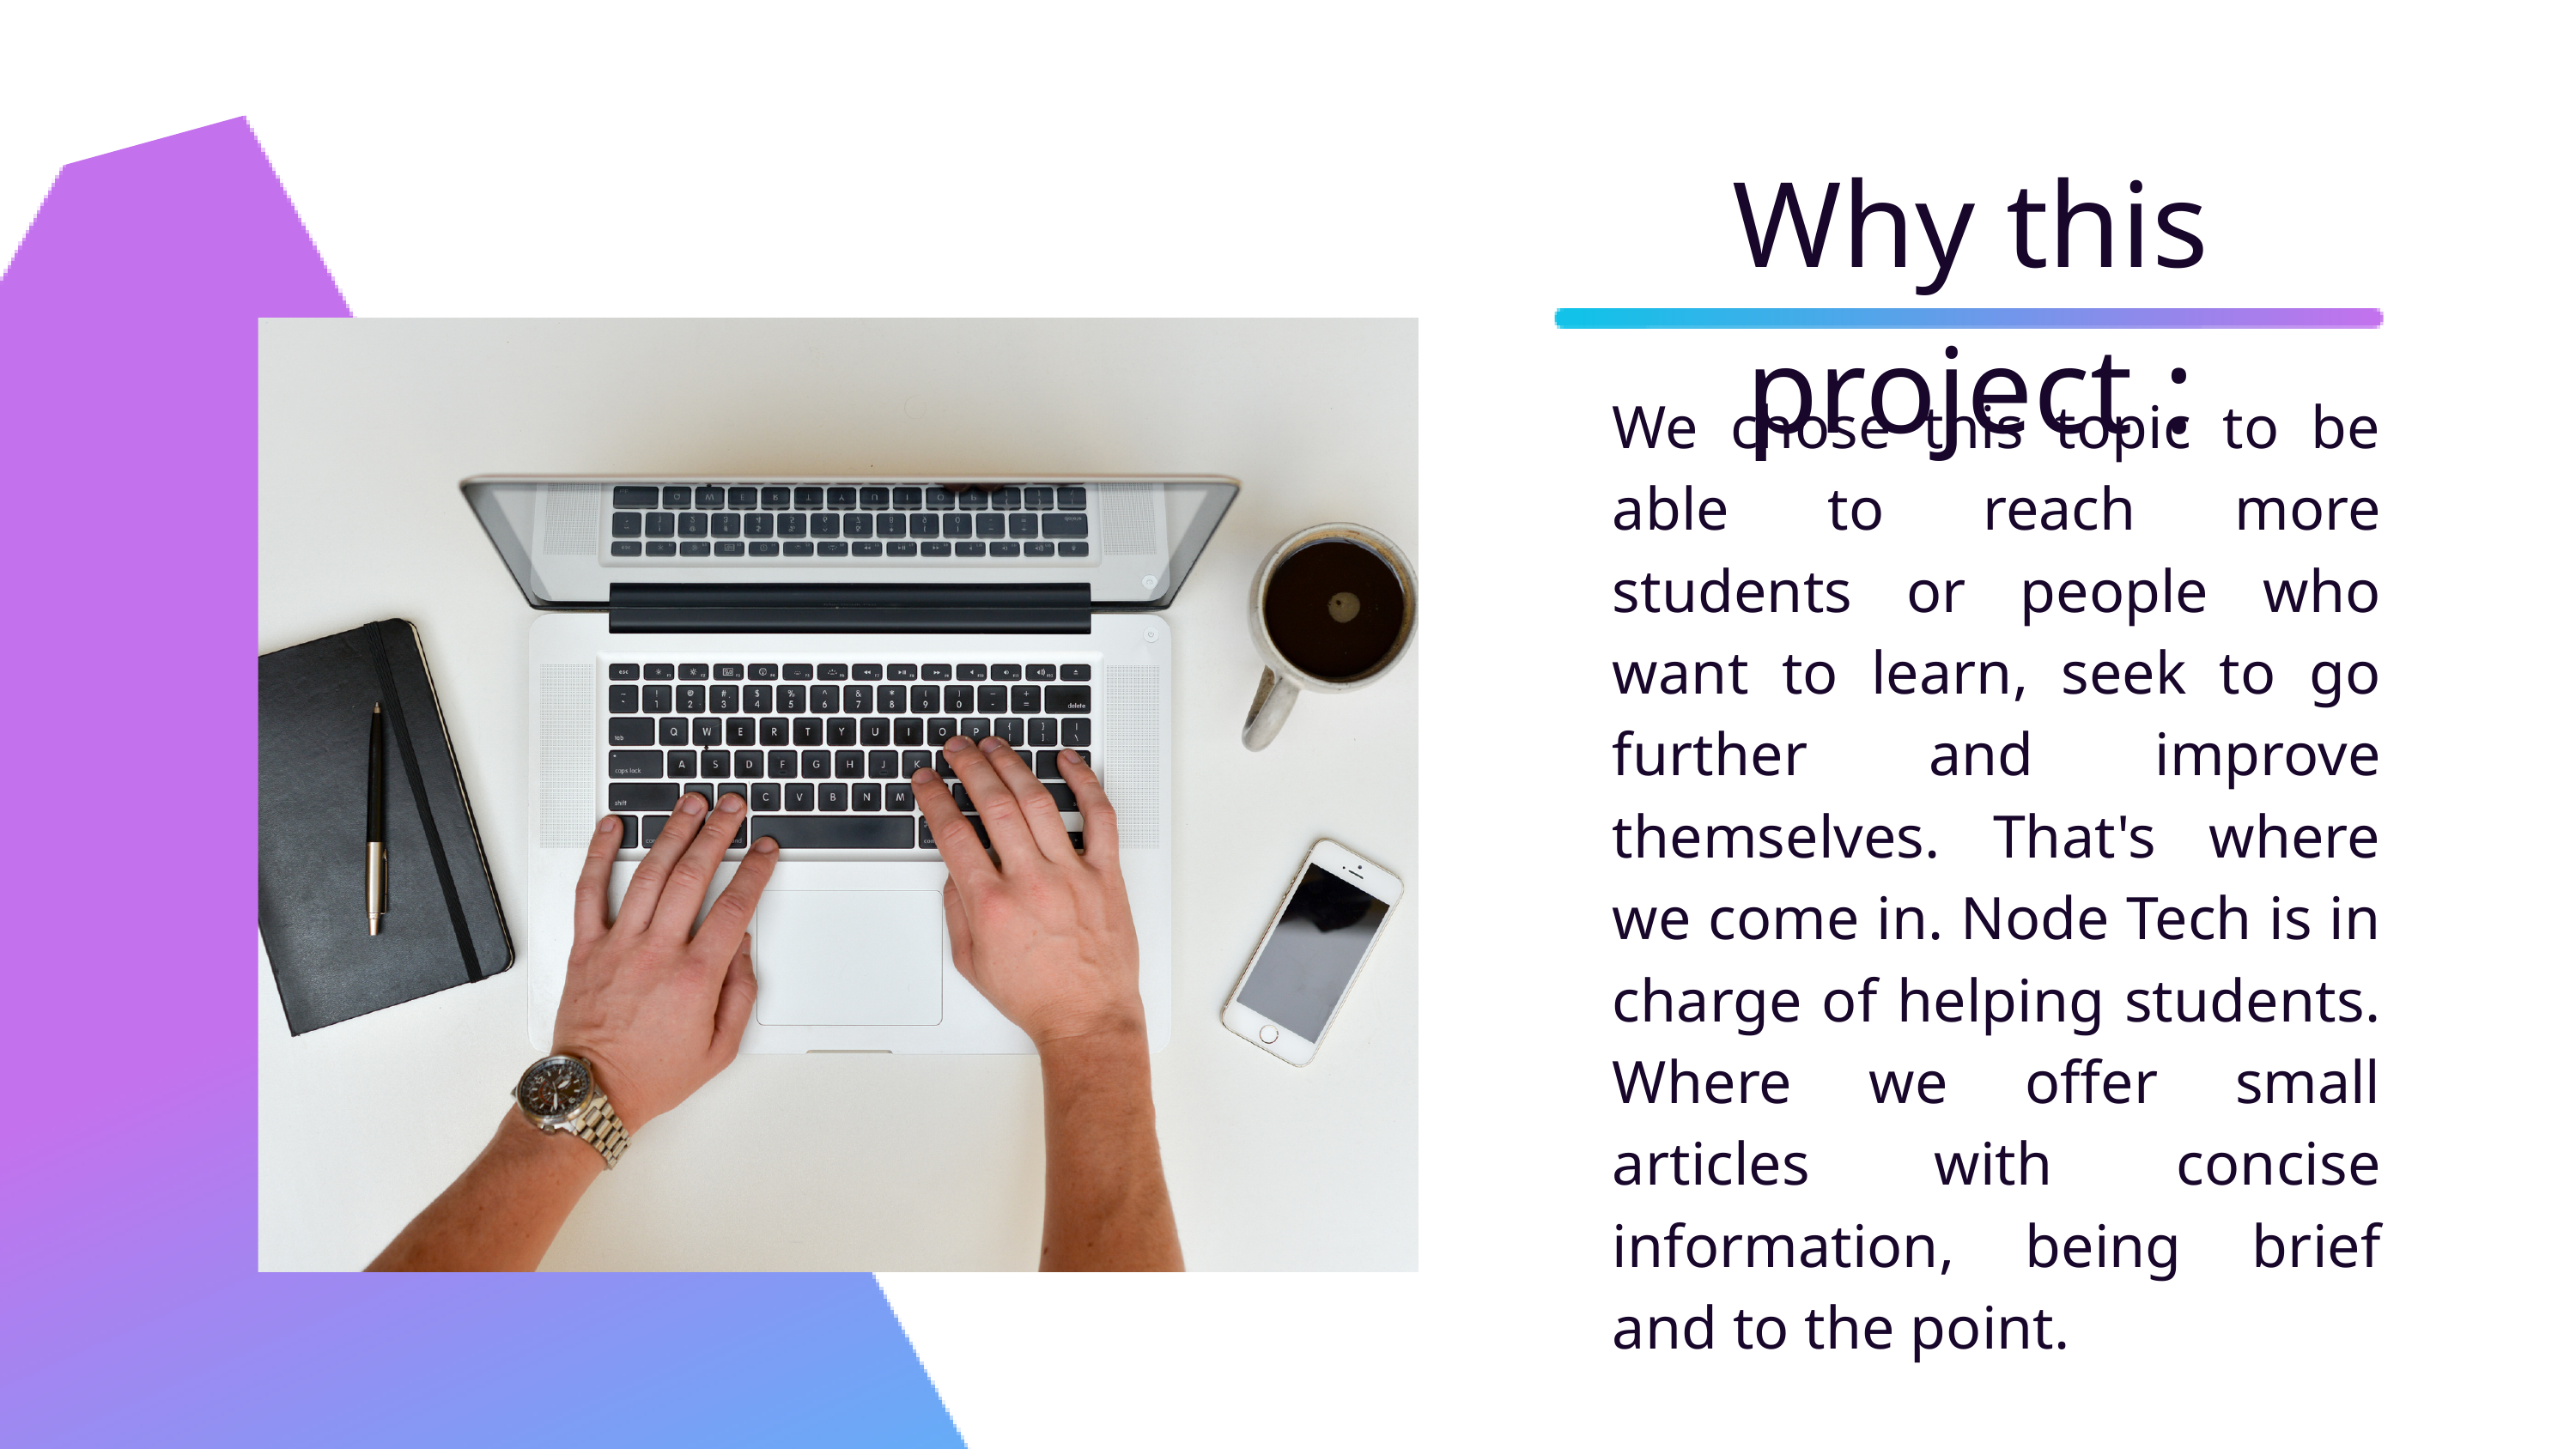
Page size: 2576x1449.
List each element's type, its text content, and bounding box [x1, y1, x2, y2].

text_box [258, 318, 1419, 1272]
text_box Why this project : [1502, 125, 2439, 457]
text_box [0, 0, 1230, 1449]
text_box [1554, 308, 2384, 329]
text_box We chose this topic to be able to reach more students or people who want to learn, seek to go further and improve themselves. That's where we come in. Node Tech is in charge of helping students. Where we offer small articles with concise information, being brief and to the point. [1612, 378, 2381, 1361]
